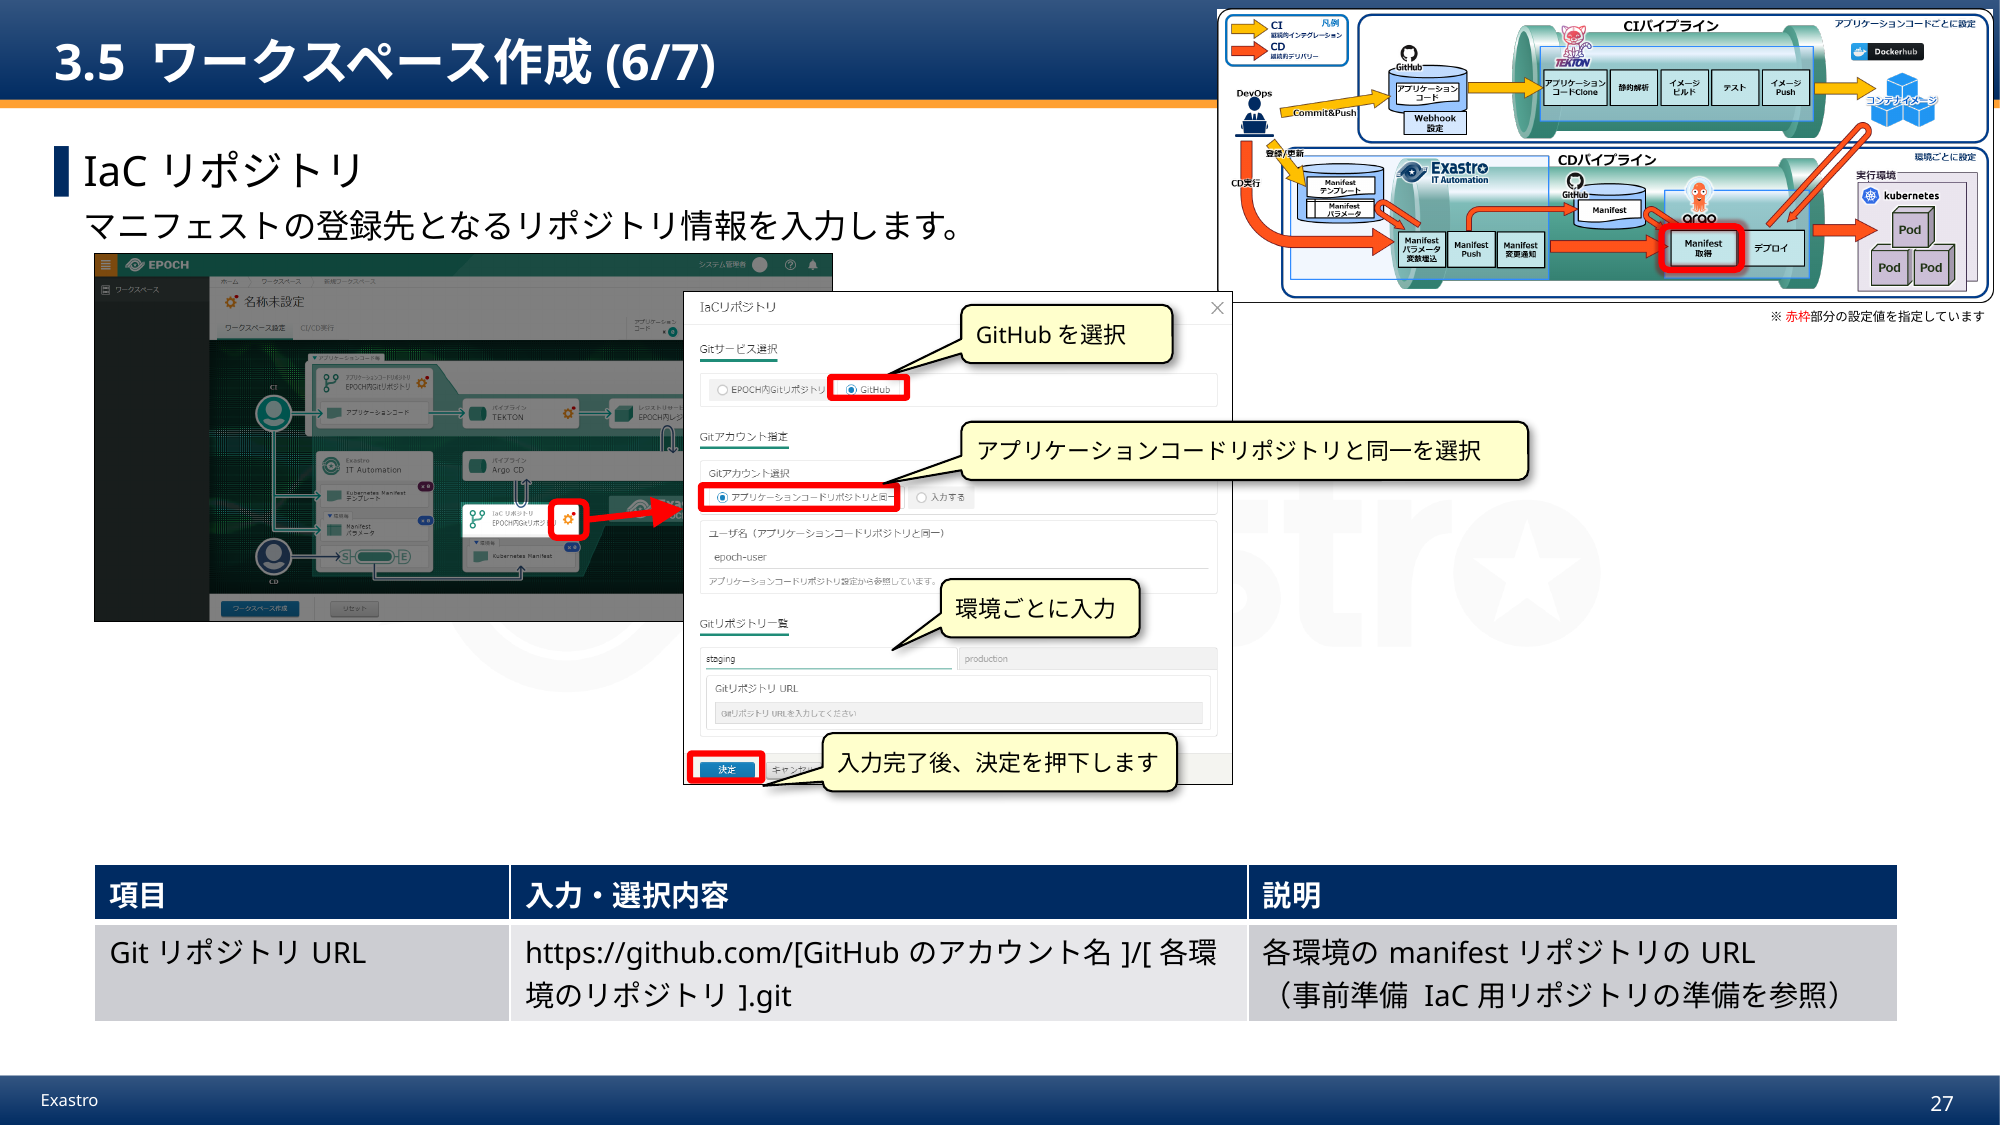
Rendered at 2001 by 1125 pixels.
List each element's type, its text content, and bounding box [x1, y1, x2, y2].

text_box アプリケーションコードリポジトリと同一を選択 [1237, 421, 1529, 480]
table_cell https://github.com/[GitHubのアカウント名]/[各環境のリポジトリ].git [511, 925, 1247, 1021]
list IaCリポジトリ マニフェストの登録先となるリポジトリ情報を入力します。 [39, 137, 1211, 303]
table_cell GitリポジトリURL [95, 925, 509, 1021]
picture [0, 0, 2000, 1125]
table_header 項目 [95, 865, 509, 919]
text_box ※赤枠部分の設定値を指定しています [1630, 301, 2000, 331]
title 3.5 ワークスペース作成(6/7) [39, 18, 1211, 96]
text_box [586, 508, 684, 520]
table_header 入力・選択内容 [511, 865, 1247, 919]
table_cell 各環境のmanifestリポジトリのURL （事前準備 IaC用リポジトリの準備を参照） [1249, 925, 1897, 1021]
table_header 説明 [1249, 865, 1897, 919]
